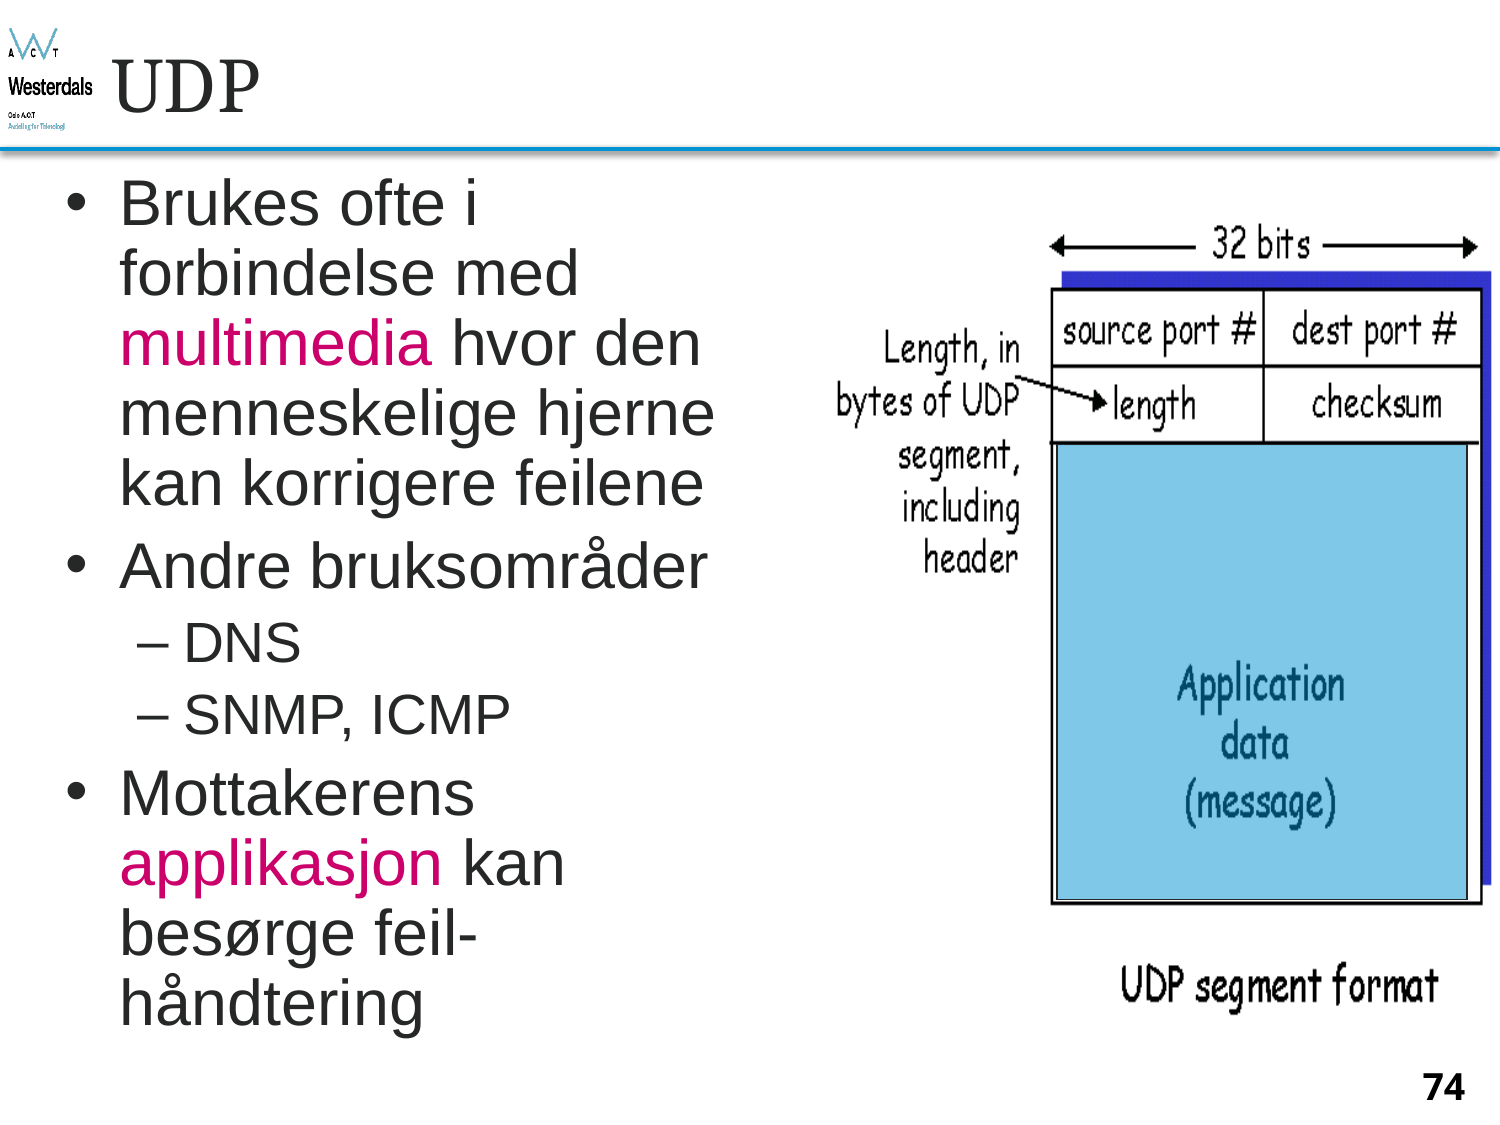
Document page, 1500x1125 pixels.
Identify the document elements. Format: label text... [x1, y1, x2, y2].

picture [828, 193, 1500, 1017]
picture [0, 0, 102, 146]
slide_number 74 [1130, 1058, 1481, 1119]
list Brukes ofte i forbindelse med multimedia hvor den menneskelige hjerne kan korrigere feilene Andre bruksområder DNS SNMP, ICMP Mottakerens applikasjon kan besørge feil-håndtering [49, 162, 793, 1051]
title UDP [95, 30, 1416, 136]
